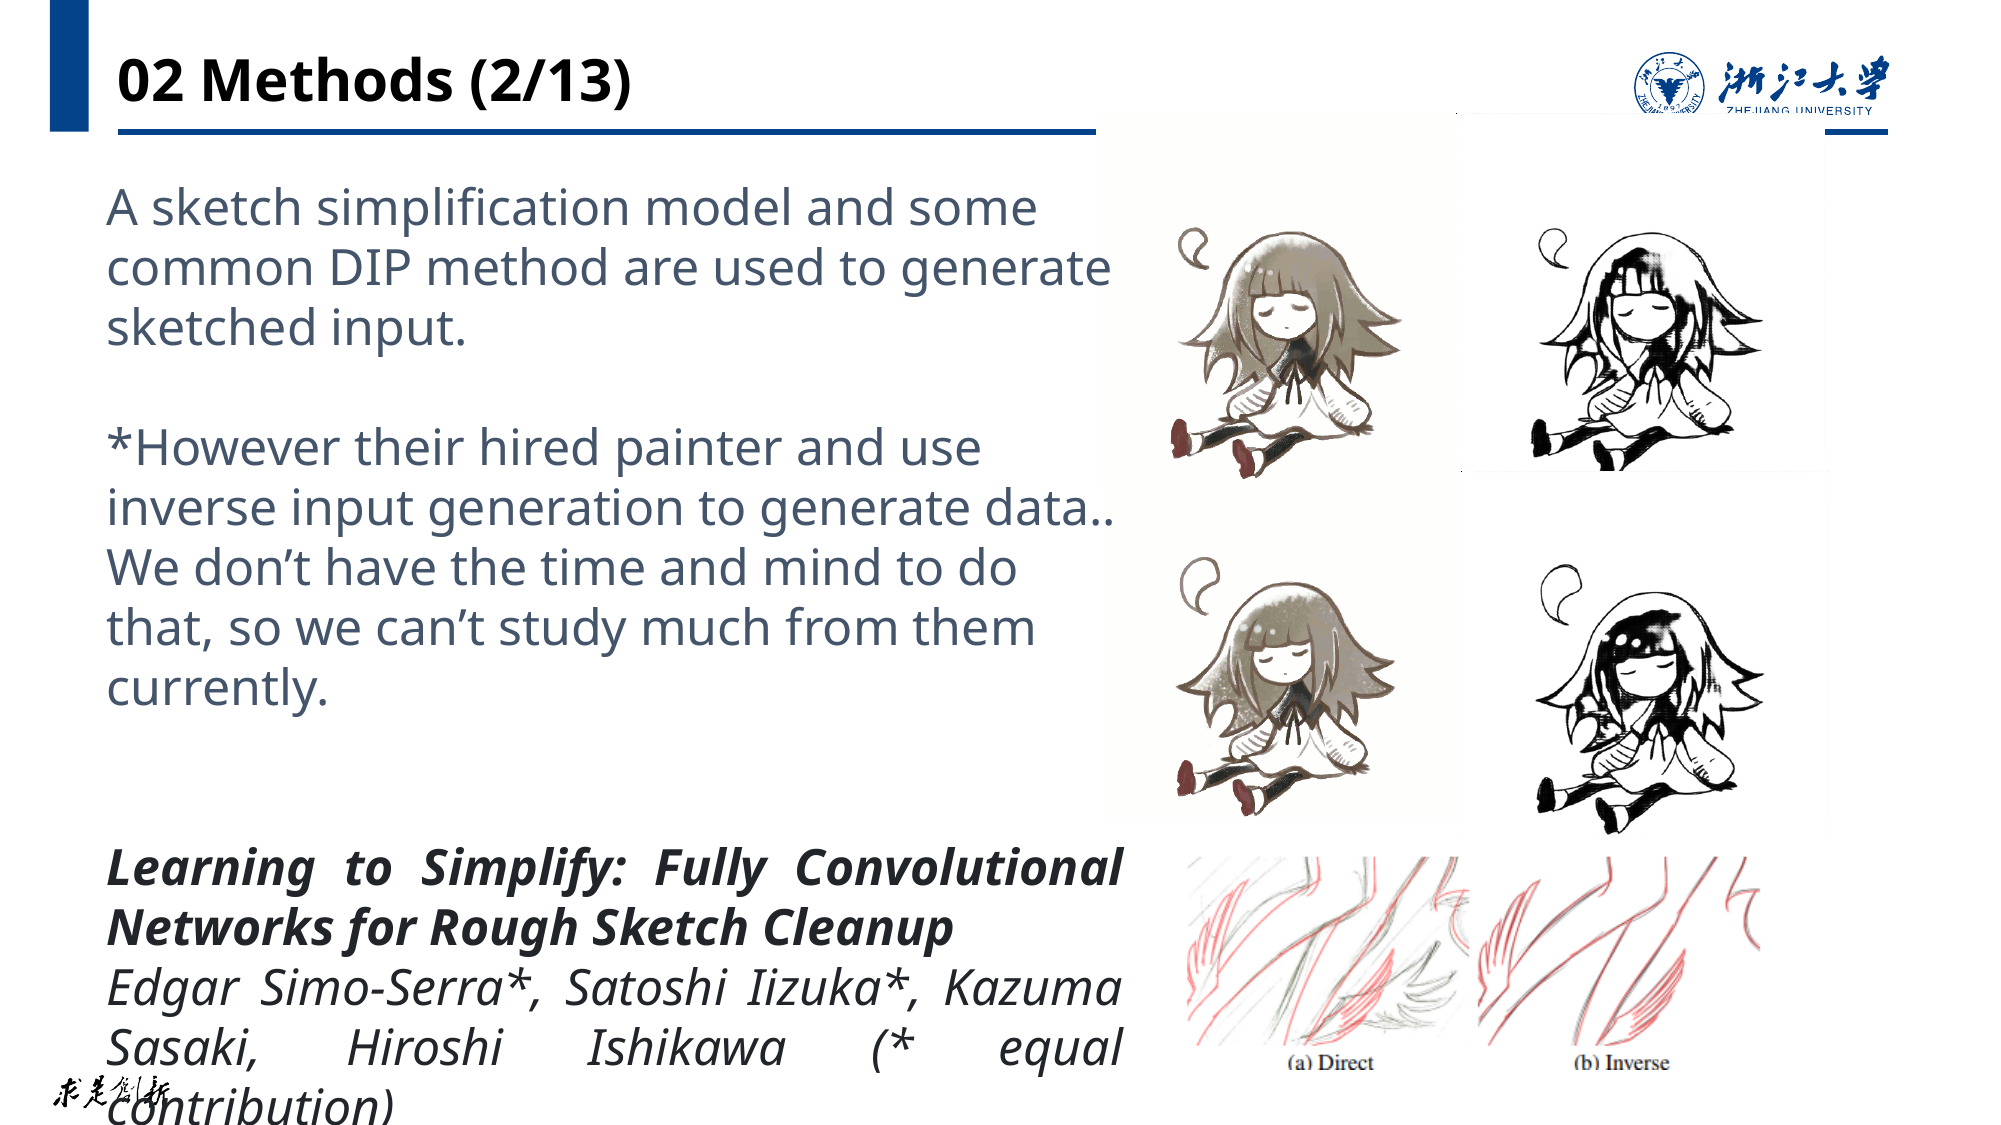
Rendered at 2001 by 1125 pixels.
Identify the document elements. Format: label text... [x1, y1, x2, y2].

text_box A sketch simplification model and some common DIP method are used to generate sketched input. *However their hired painter and use inverse input generation to generate data.. We don’t have the time and mind to do that, so we can’t study much from them currently. Learning to Simplify: Fully Convolutional Networks for Rough Sketch Cleanup Edgar Simo-Serra*, Satoshi Iizuka*, Kazuma Sasaki, Hiroshi Ishikawa (* equal contribution) ACM Transactions on Graphics (SIGGRAPH), 2016 [91, 167, 1139, 1125]
title 02 Methods (2/13) [117, 33, 1538, 132]
picture [1096, 113, 1828, 1070]
picture [0, 1061, 91, 1125]
